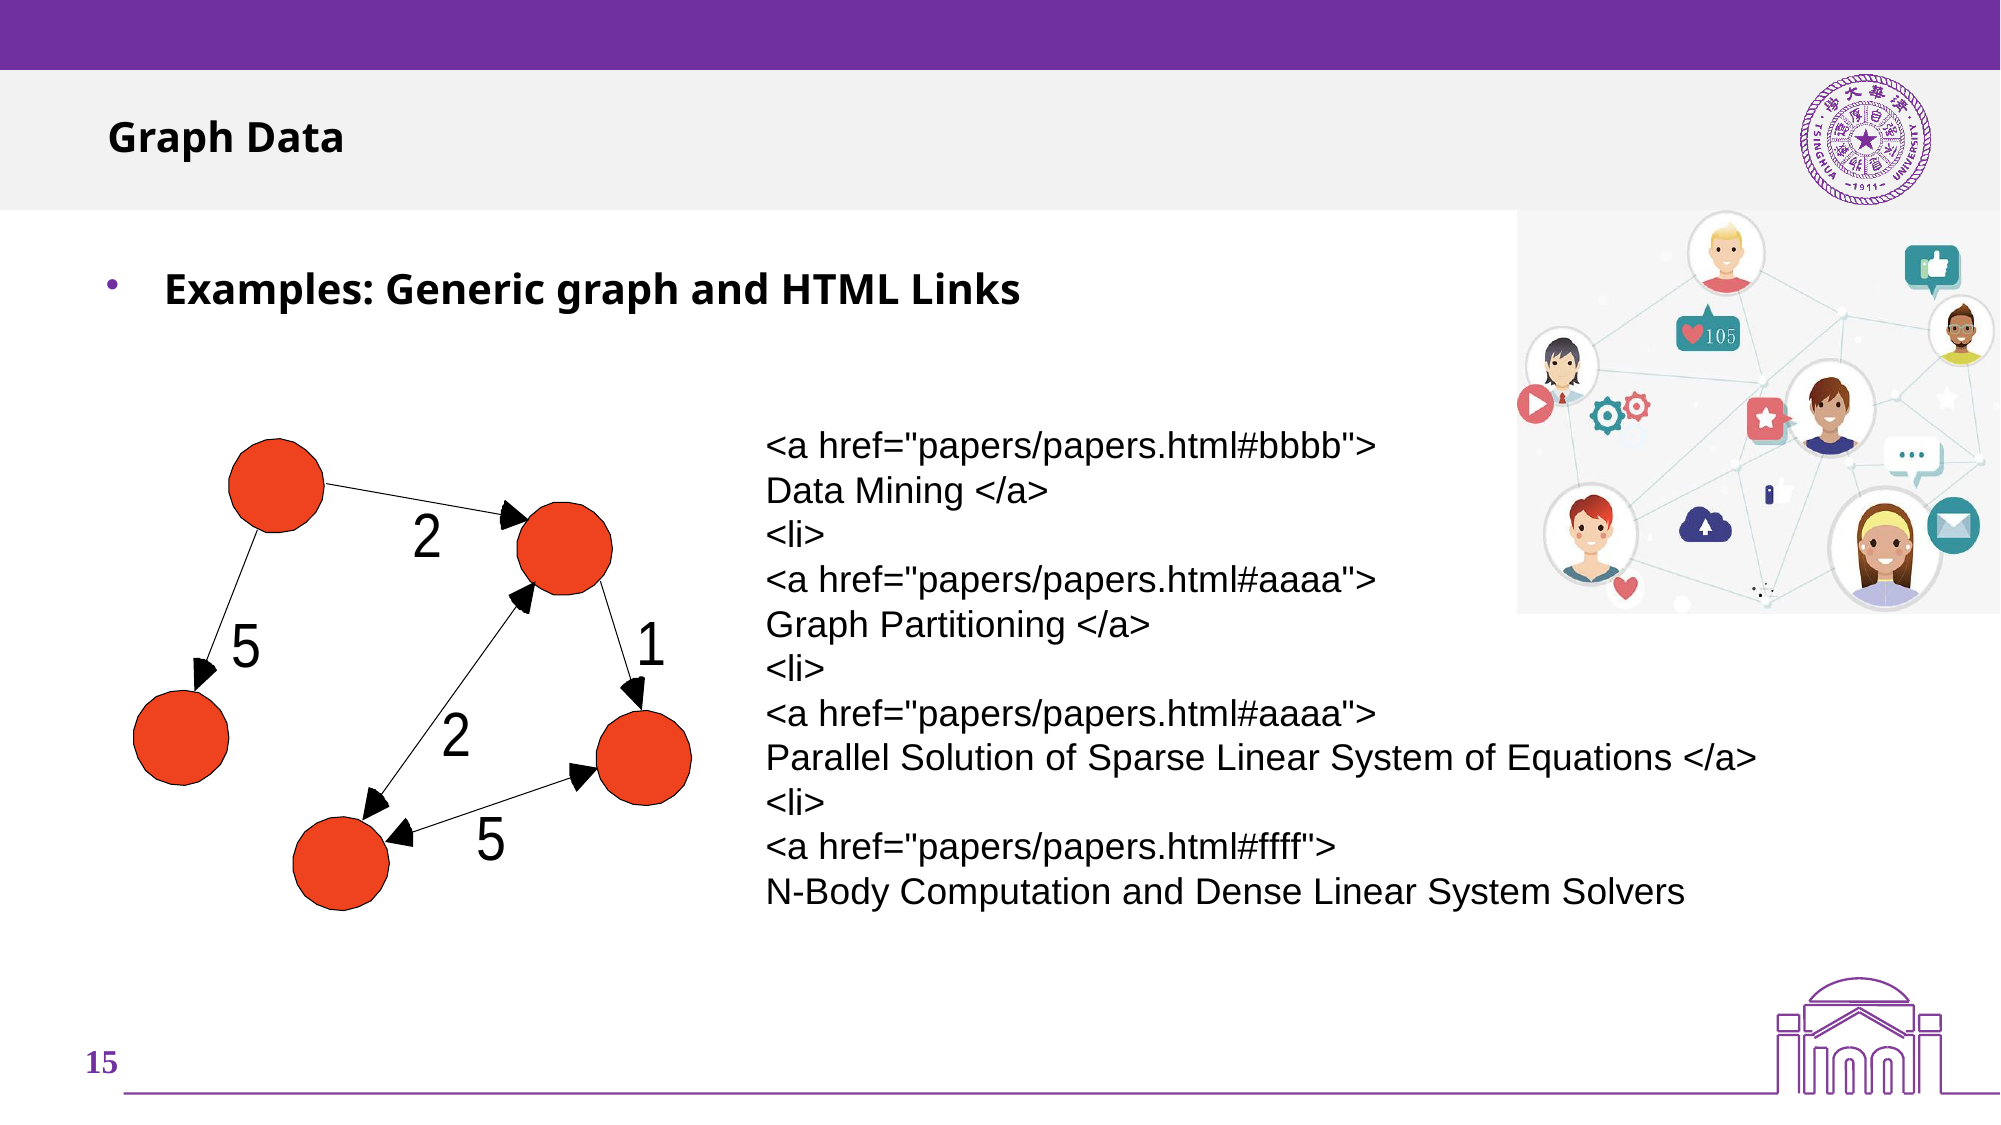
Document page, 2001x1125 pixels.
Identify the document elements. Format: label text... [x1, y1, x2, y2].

picture [1800, 74, 1931, 205]
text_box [749, 419, 1783, 952]
list Examples: Generic graph and HTML Links [92, 230, 1940, 1096]
picture [1516, 210, 2000, 615]
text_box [122, 390, 720, 923]
title Graph Data [92, 60, 1794, 212]
